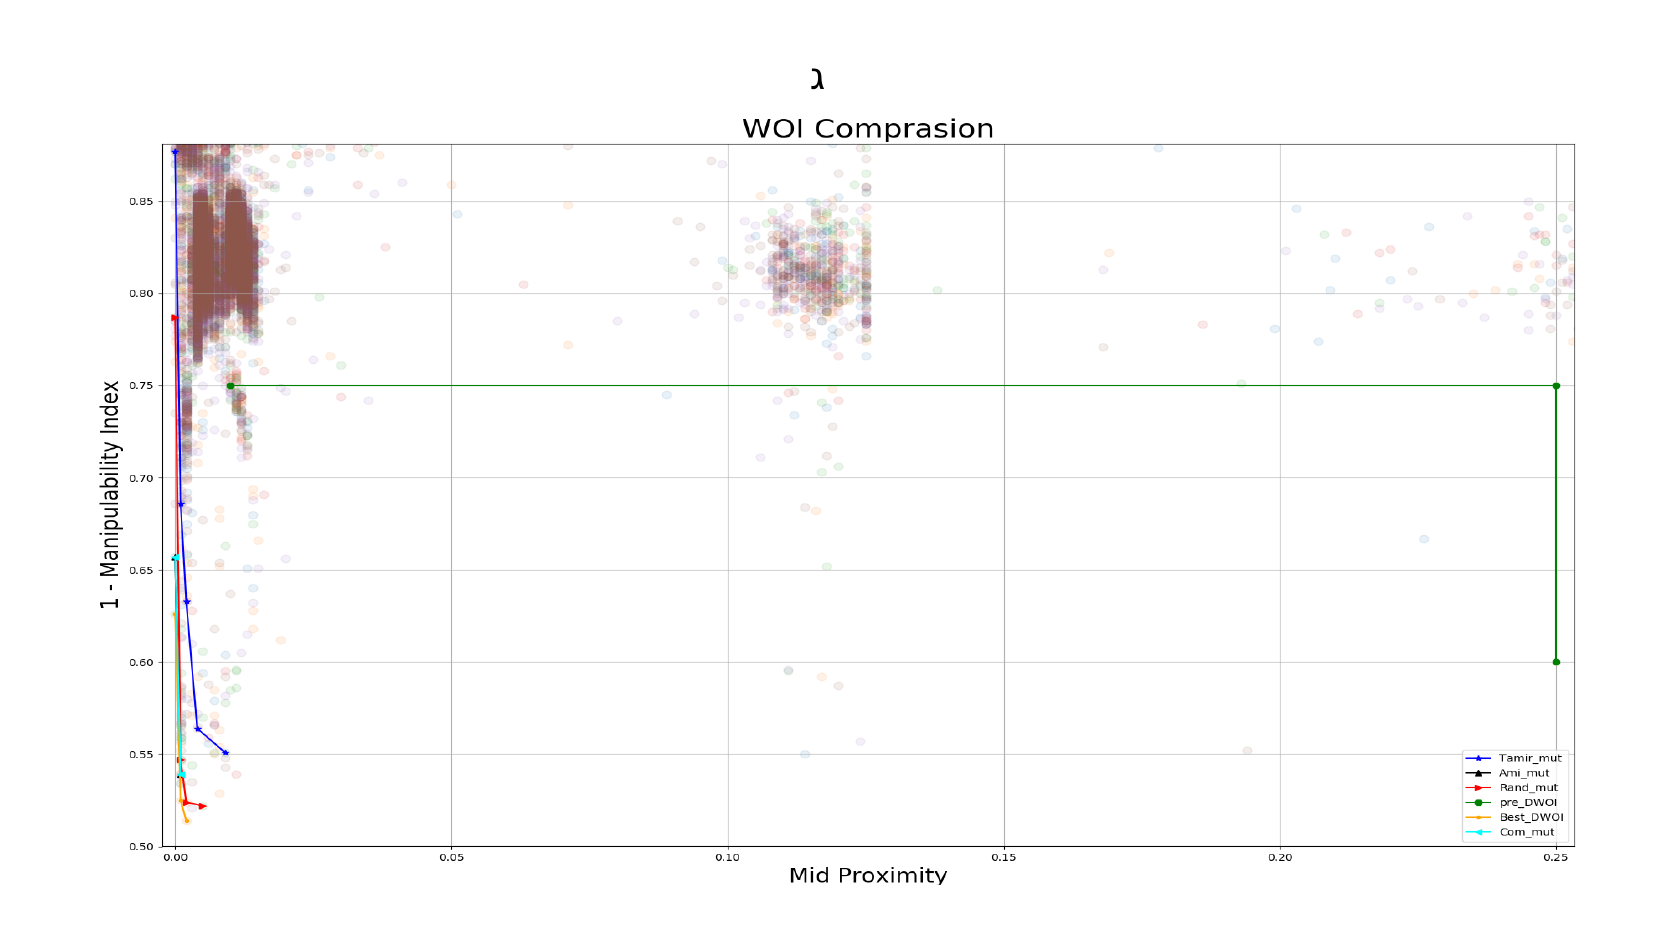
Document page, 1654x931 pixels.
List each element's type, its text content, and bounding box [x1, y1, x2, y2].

text_box ג1 [795, 44, 864, 103]
picture [53, 104, 1606, 886]
